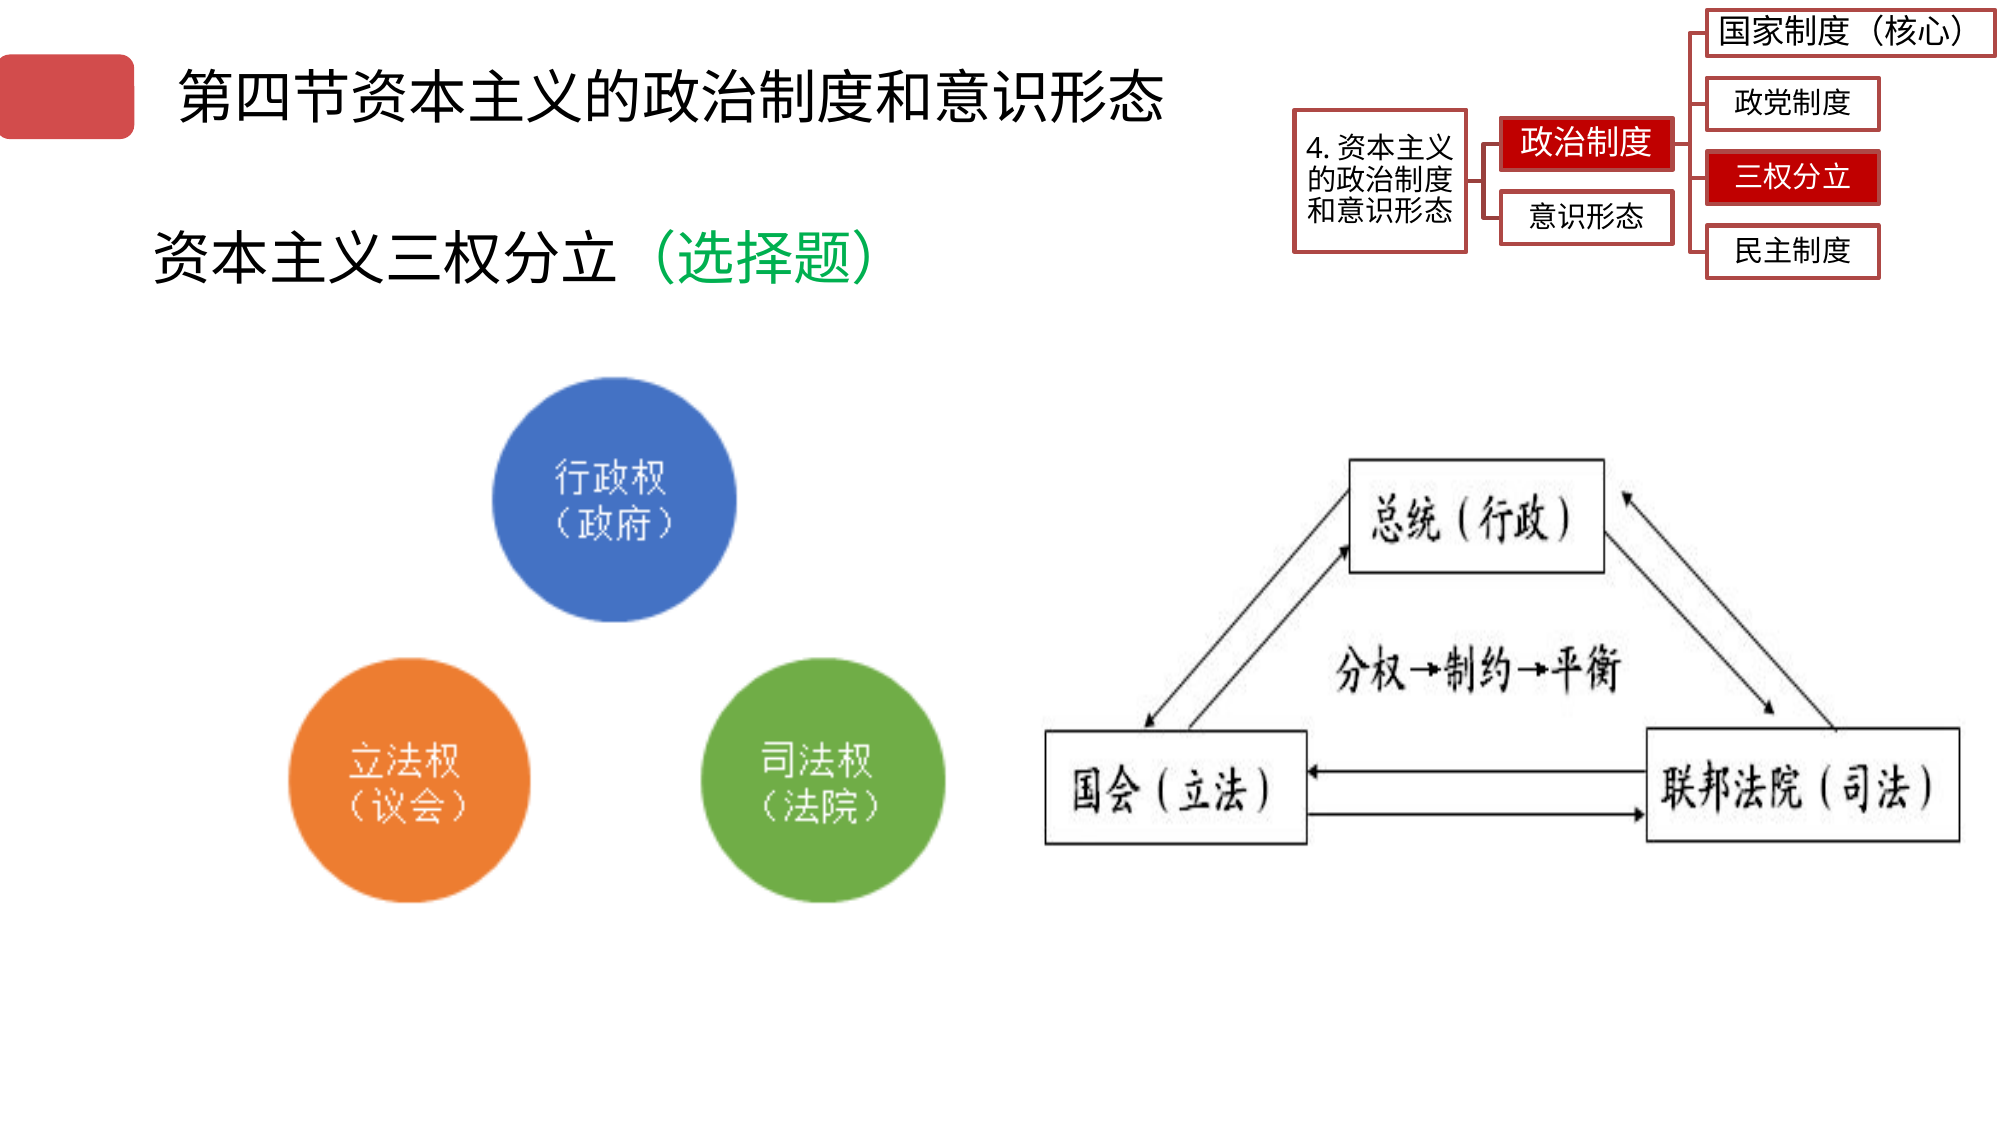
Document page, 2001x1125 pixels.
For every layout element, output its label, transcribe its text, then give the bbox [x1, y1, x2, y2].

picture [54, 351, 2000, 934]
text_box 4.4.1.4资本主义的三权分立制度 [0, 0, 1099, 103]
text_box 第四节资本主义的政治制度和意识形态 [161, 52, 1225, 159]
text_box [1231, 9, 2000, 279]
text_box 资本主义三权分立（选择题） [137, 214, 1142, 300]
